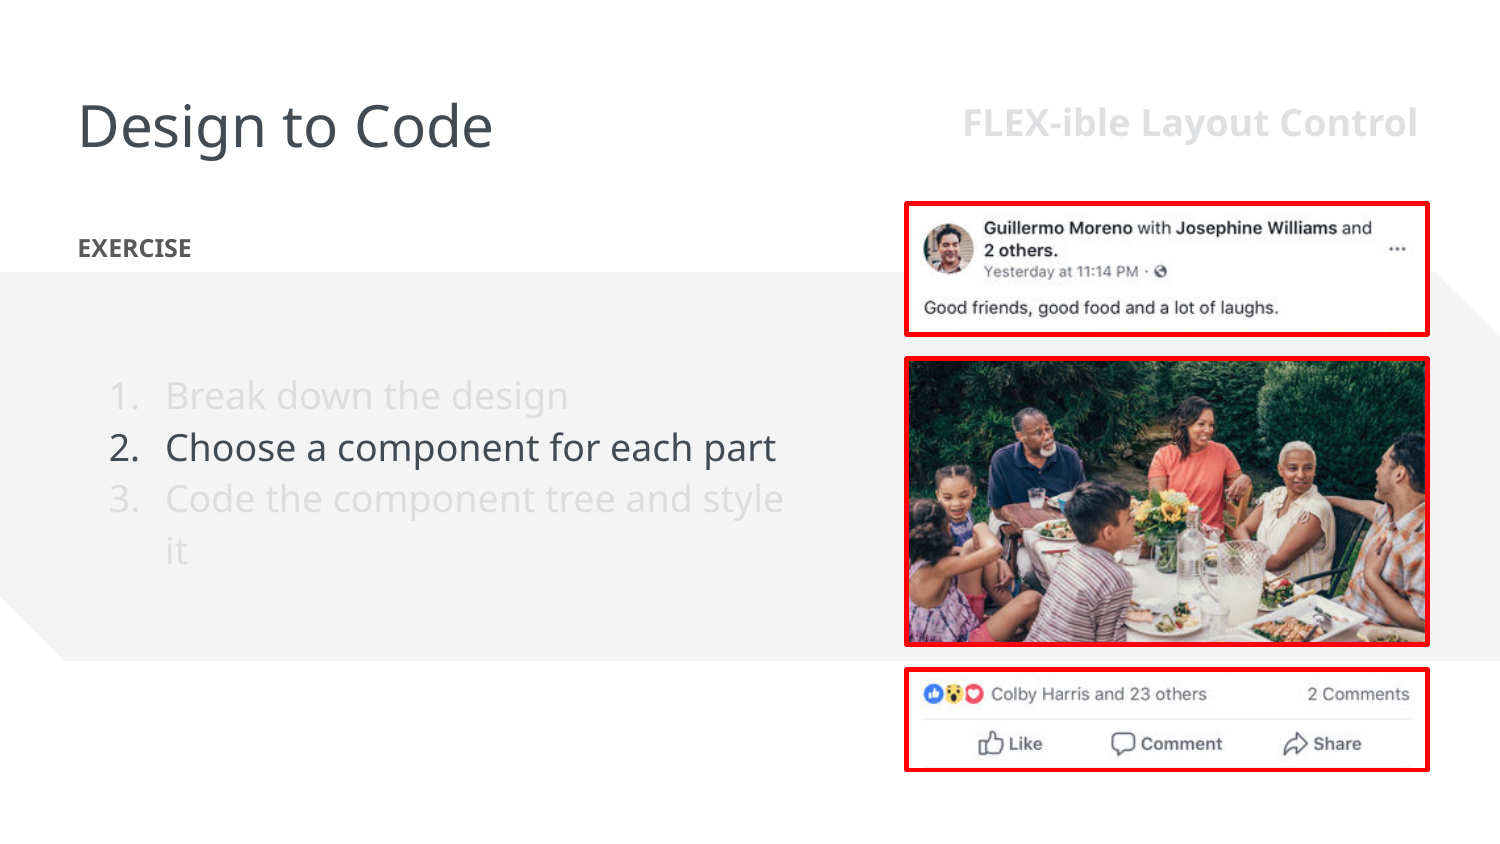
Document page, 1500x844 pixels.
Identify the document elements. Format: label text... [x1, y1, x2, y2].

picture [908, 671, 1426, 768]
picture [908, 360, 1426, 643]
title FLEX-ible Layout Control [750, 74, 1444, 169]
text_box Break down the design Choose a component for each part Code the component tree and style it [75, 350, 815, 584]
text_box EXERCISE [62, 212, 750, 279]
picture [908, 205, 1426, 333]
title Design to Code [62, 74, 750, 169]
text_box [0, 272, 1500, 662]
